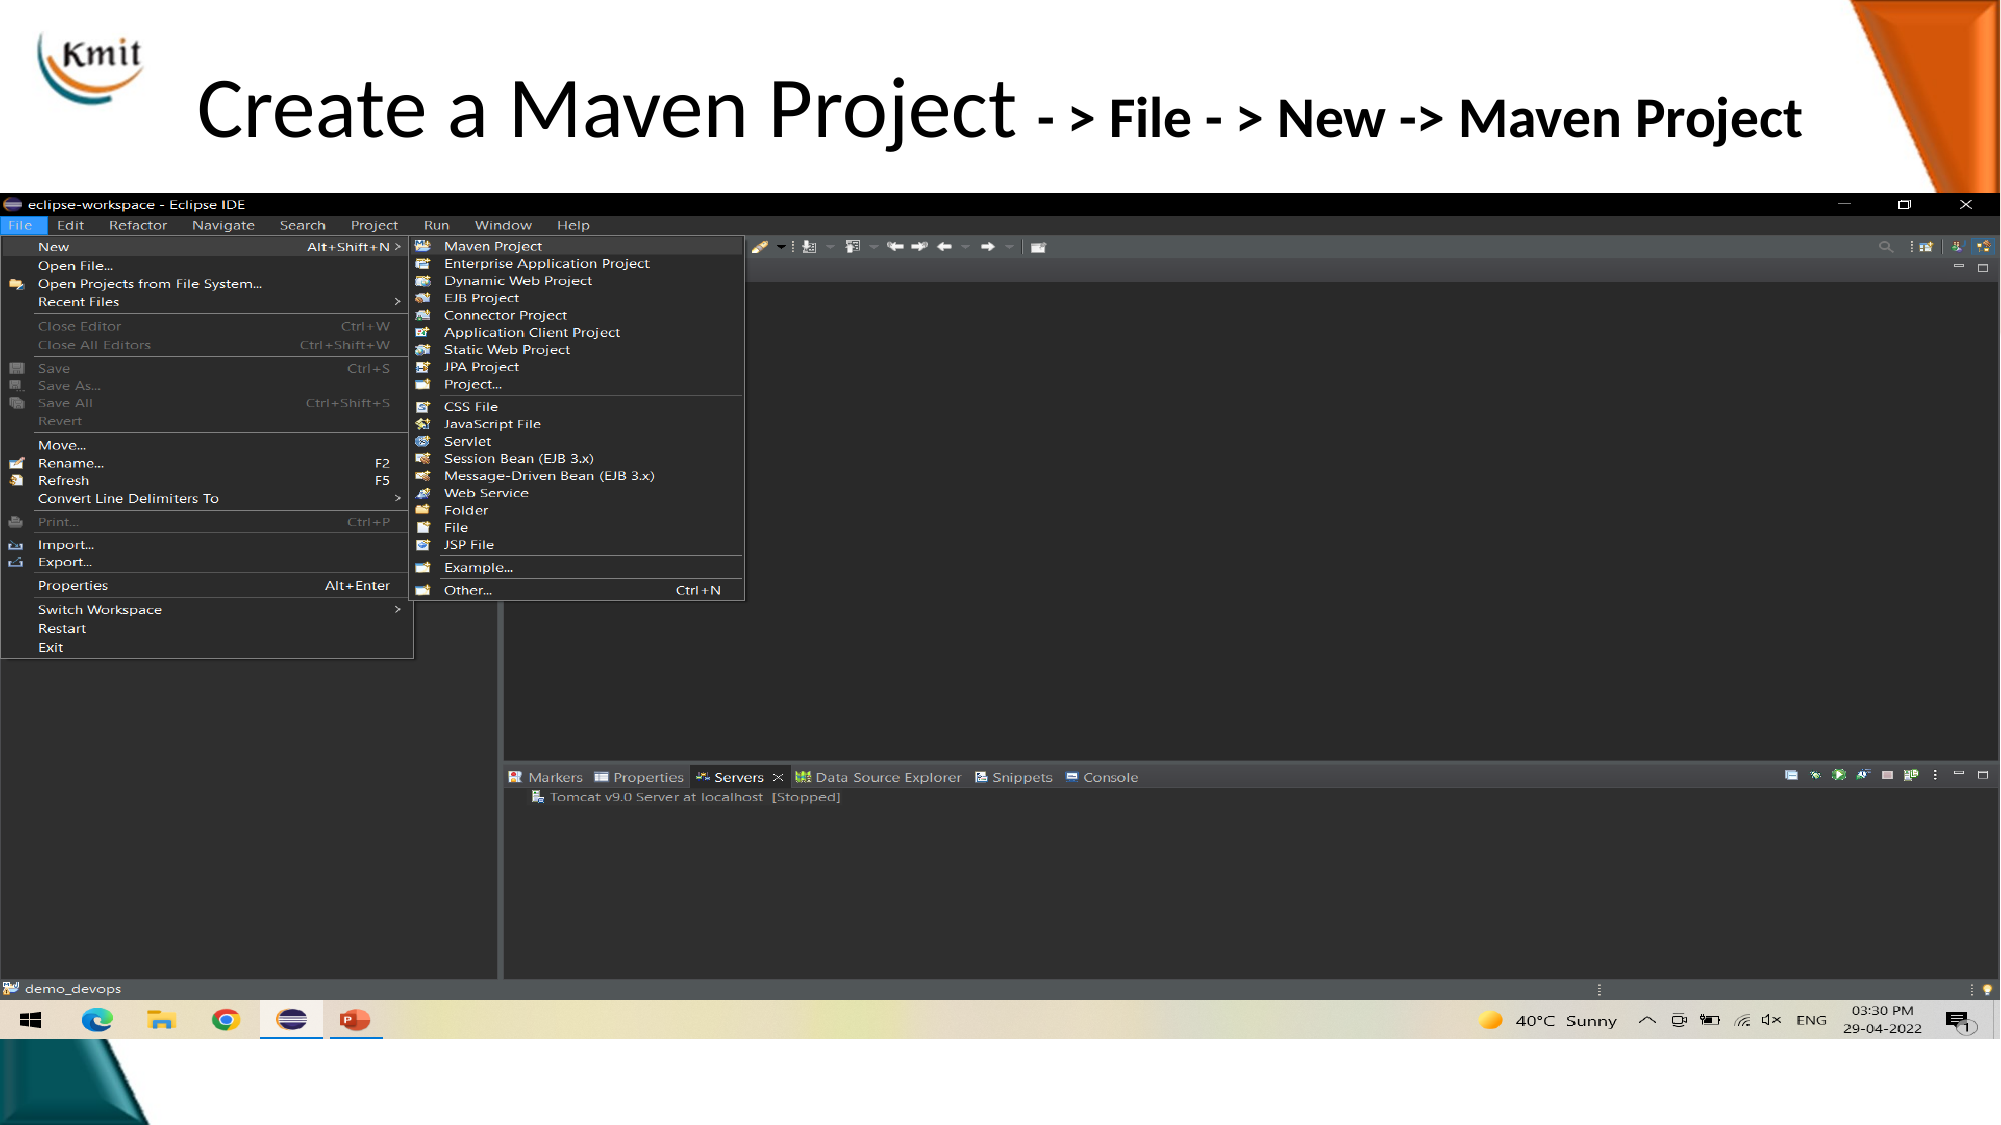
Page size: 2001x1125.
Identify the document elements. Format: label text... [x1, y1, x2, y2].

title Create a Maven Project - > File - > New -> Maven Project [174, 43, 1825, 163]
picture [0, 0, 2001, 1125]
